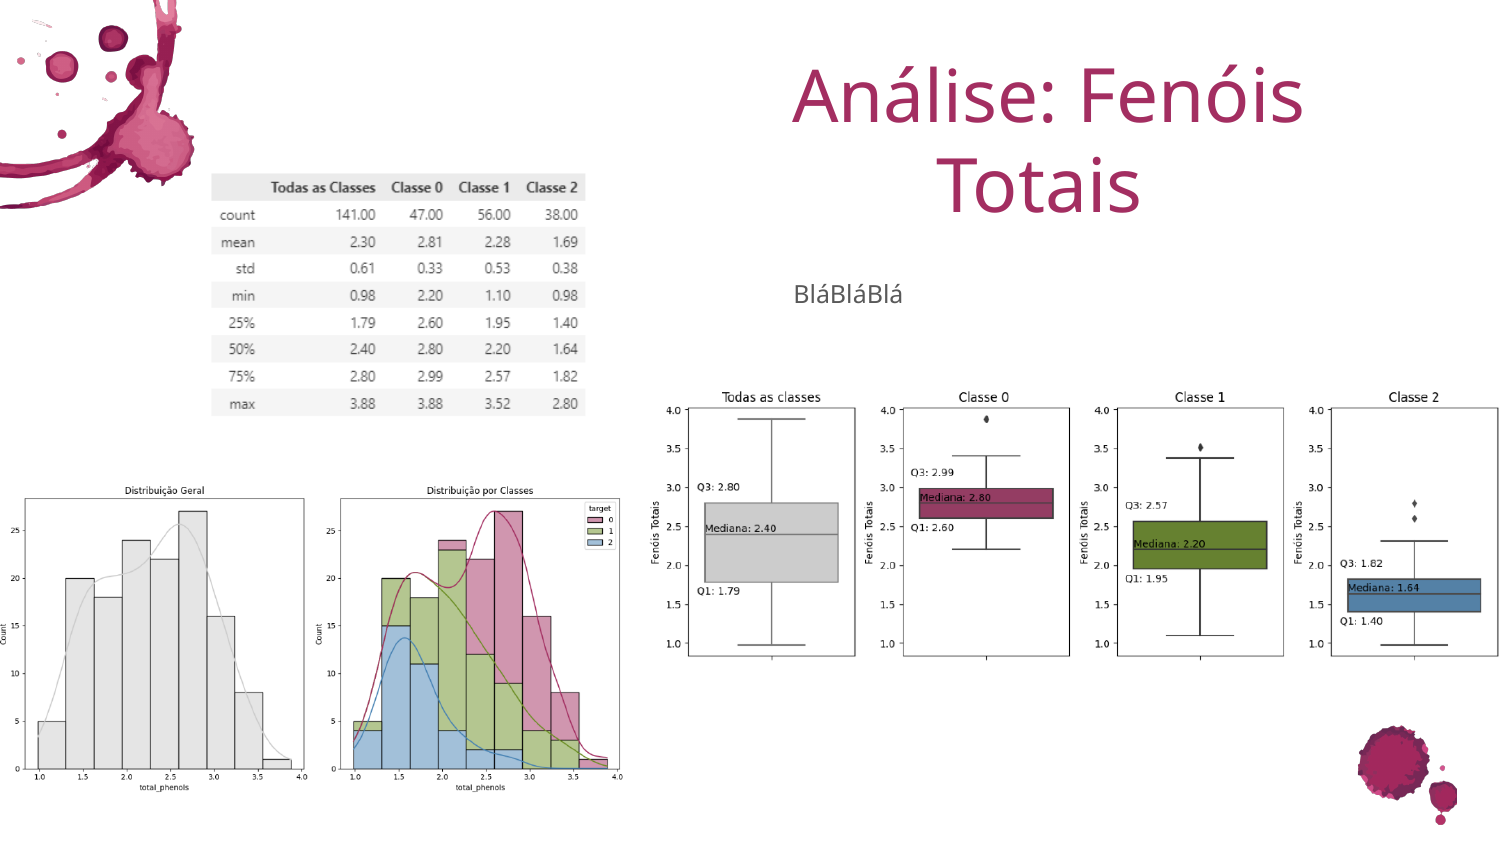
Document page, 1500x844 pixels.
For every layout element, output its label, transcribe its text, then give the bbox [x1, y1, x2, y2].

picture [0, 484, 623, 793]
picture [0, 0, 206, 209]
title Análise: Fenóis Totais [714, 32, 1383, 171]
picture [647, 388, 1500, 662]
picture [208, 169, 590, 423]
picture [1358, 726, 1457, 825]
text_box BláBláBlá [778, 212, 1364, 375]
